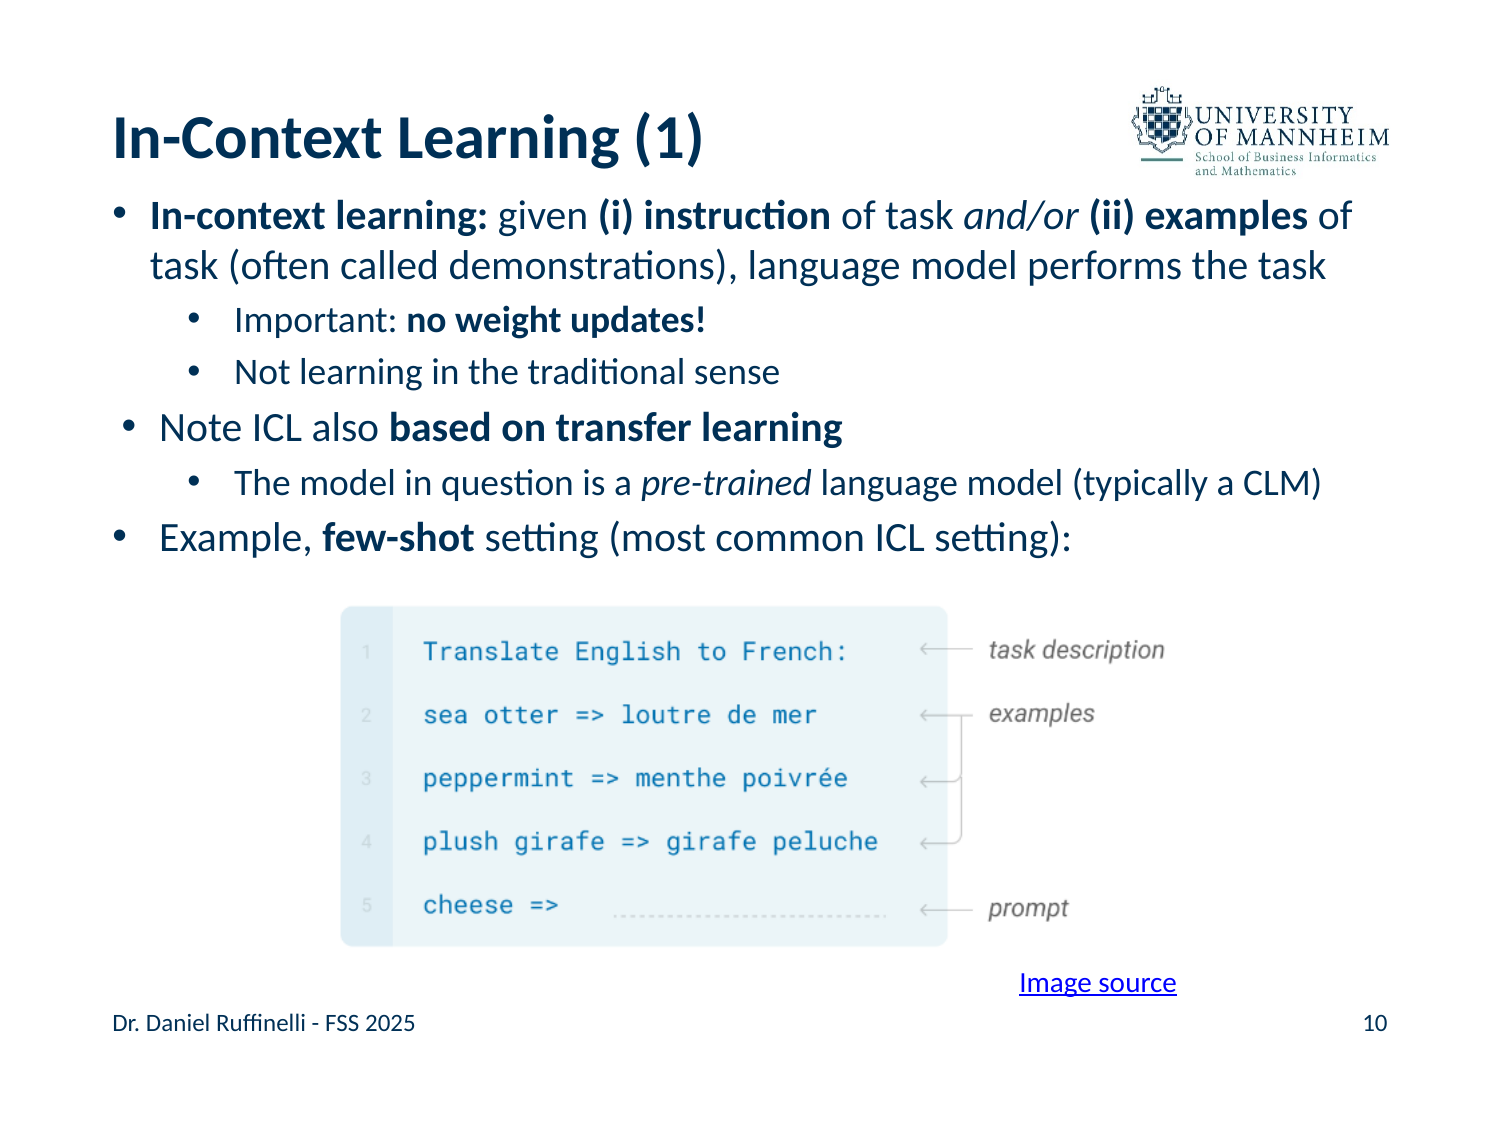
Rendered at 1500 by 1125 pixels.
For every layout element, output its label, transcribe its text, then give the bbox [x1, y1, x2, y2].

picture [1095, 57, 1425, 211]
picture [326, 591, 1174, 962]
slide_number 10 [1214, 1006, 1388, 1036]
list In-context learning: given (i) instruction of task and/or (ii) examples of task (often called demonstrations), language model performs the task Important: no weight updates! Not learning in the traditional sense Note ICL also based on transfer learning The model in question is a pre-trained language model (typically a CLM) Example, few-shot setting (most common ICL setting): [112, 187, 1388, 997]
footer Dr. Daniel Ruffinelli - FSS 2025 [112, 1006, 588, 1036]
title In-Context Learning (1) [112, 95, 1011, 187]
text_box Image source [1004, 956, 1216, 1006]
